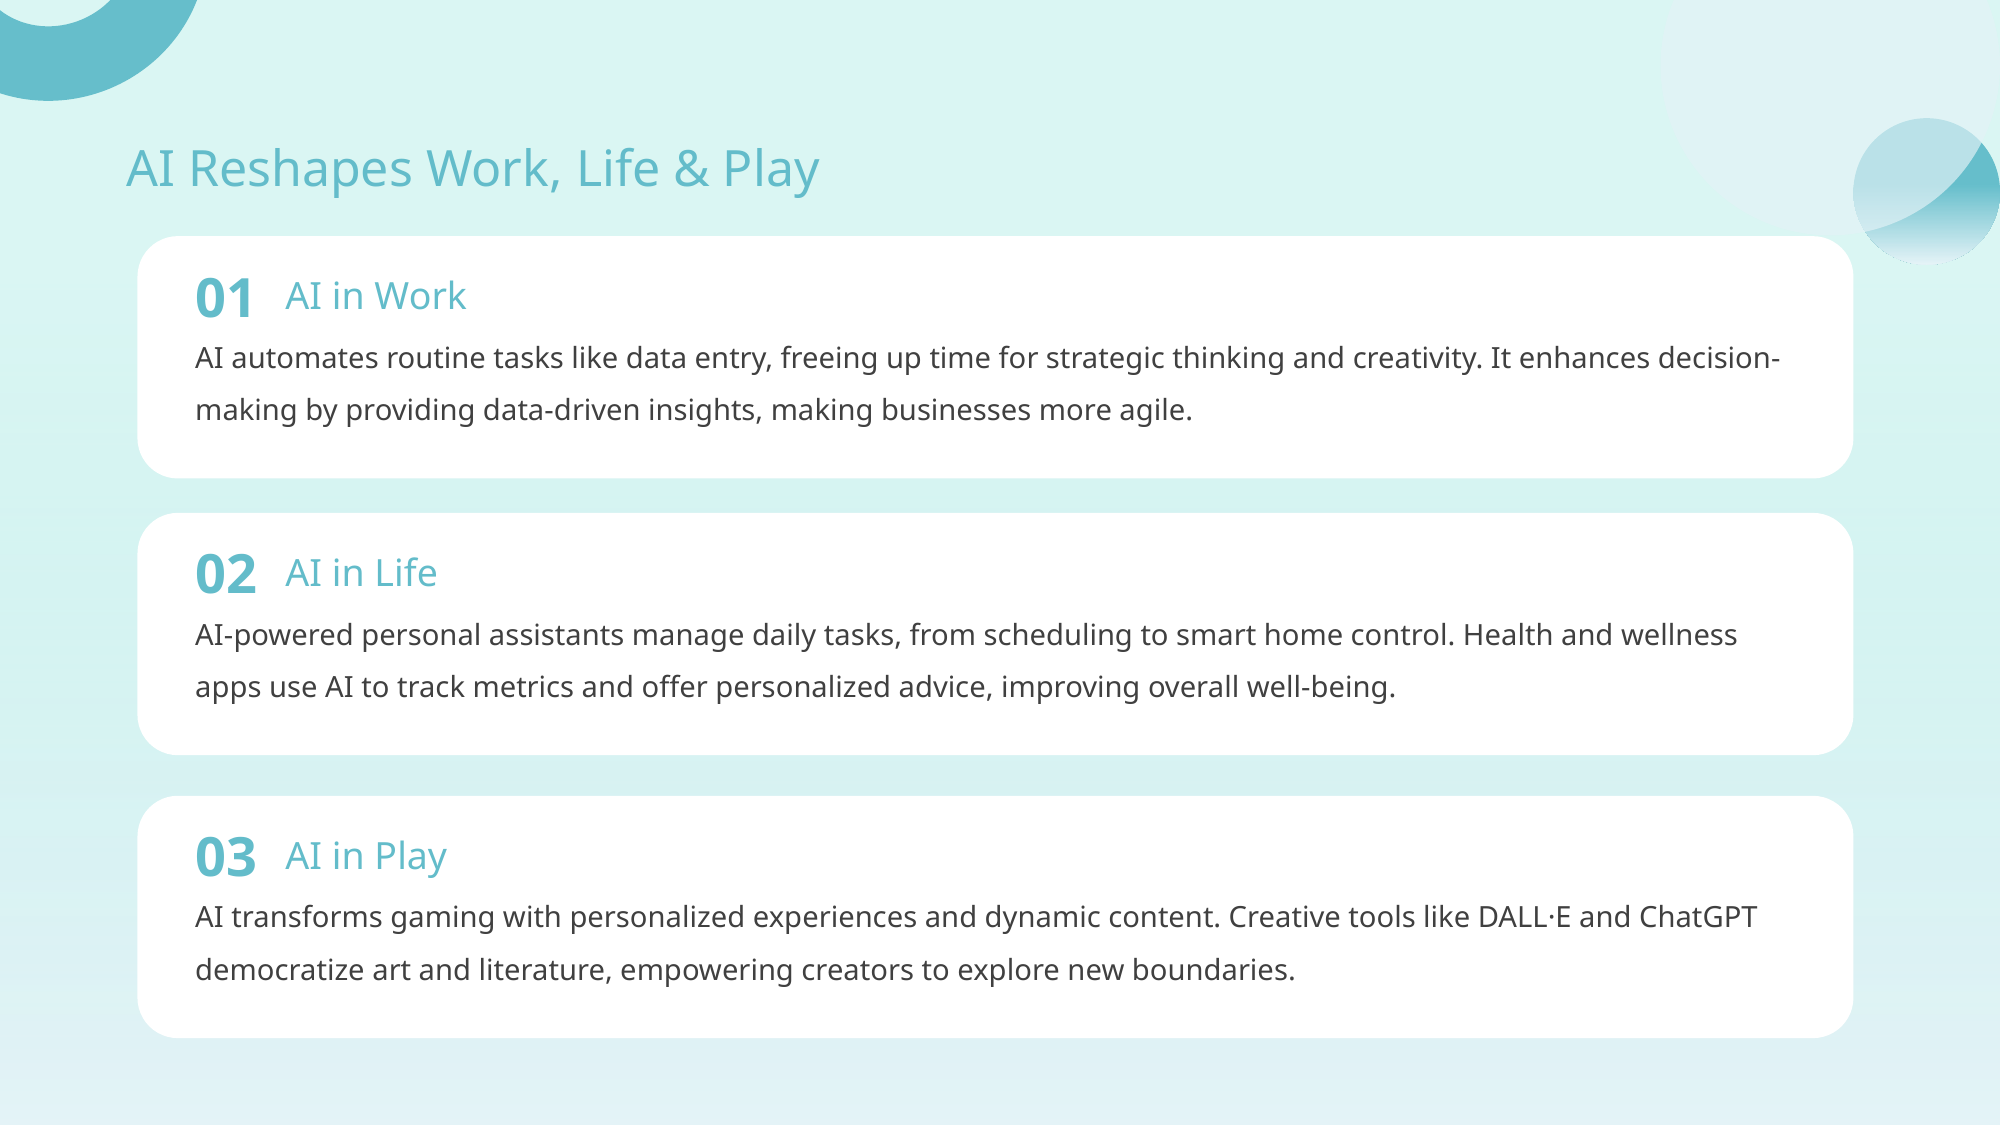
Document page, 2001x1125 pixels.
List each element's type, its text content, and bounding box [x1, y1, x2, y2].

text_box AI in Life [270, 541, 859, 590]
text_box AI transforms gaming with personalized experiences and dynamic content. Creative tools like DALL·E and ChatGPT democratize art and literature, empowering creators to explore new boundaries. [180, 873, 1821, 1013]
text_box 02 [180, 532, 288, 590]
text_box AI automates routine tasks like data entry, freeing up time for strategic thinking and creativity. It enhances decision-making by providing data-driven insights, making businesses more agile. [180, 314, 1821, 454]
text_box [137, 236, 1854, 479]
text_box AI in Play [270, 824, 859, 873]
text_box AI in Work [270, 264, 859, 314]
text_box [1660, 0, 2000, 236]
text_box 01 [180, 255, 288, 314]
text_box 03 [180, 815, 288, 873]
text_box [0, 0, 254, 136]
text_box AI Reshapes Work, Life & Play [111, 128, 1660, 204]
text_box [0, 0, 2000, 1125]
text_box [1854, 236, 2000, 265]
text_box [137, 795, 1854, 1039]
text_box AI-powered personal assistants manage daily tasks, from scheduling to smart home control. Health and wellness apps use AI to track metrics and offer personalized advice, improving overall well-being. [180, 590, 1821, 731]
text_box [137, 512, 1854, 756]
